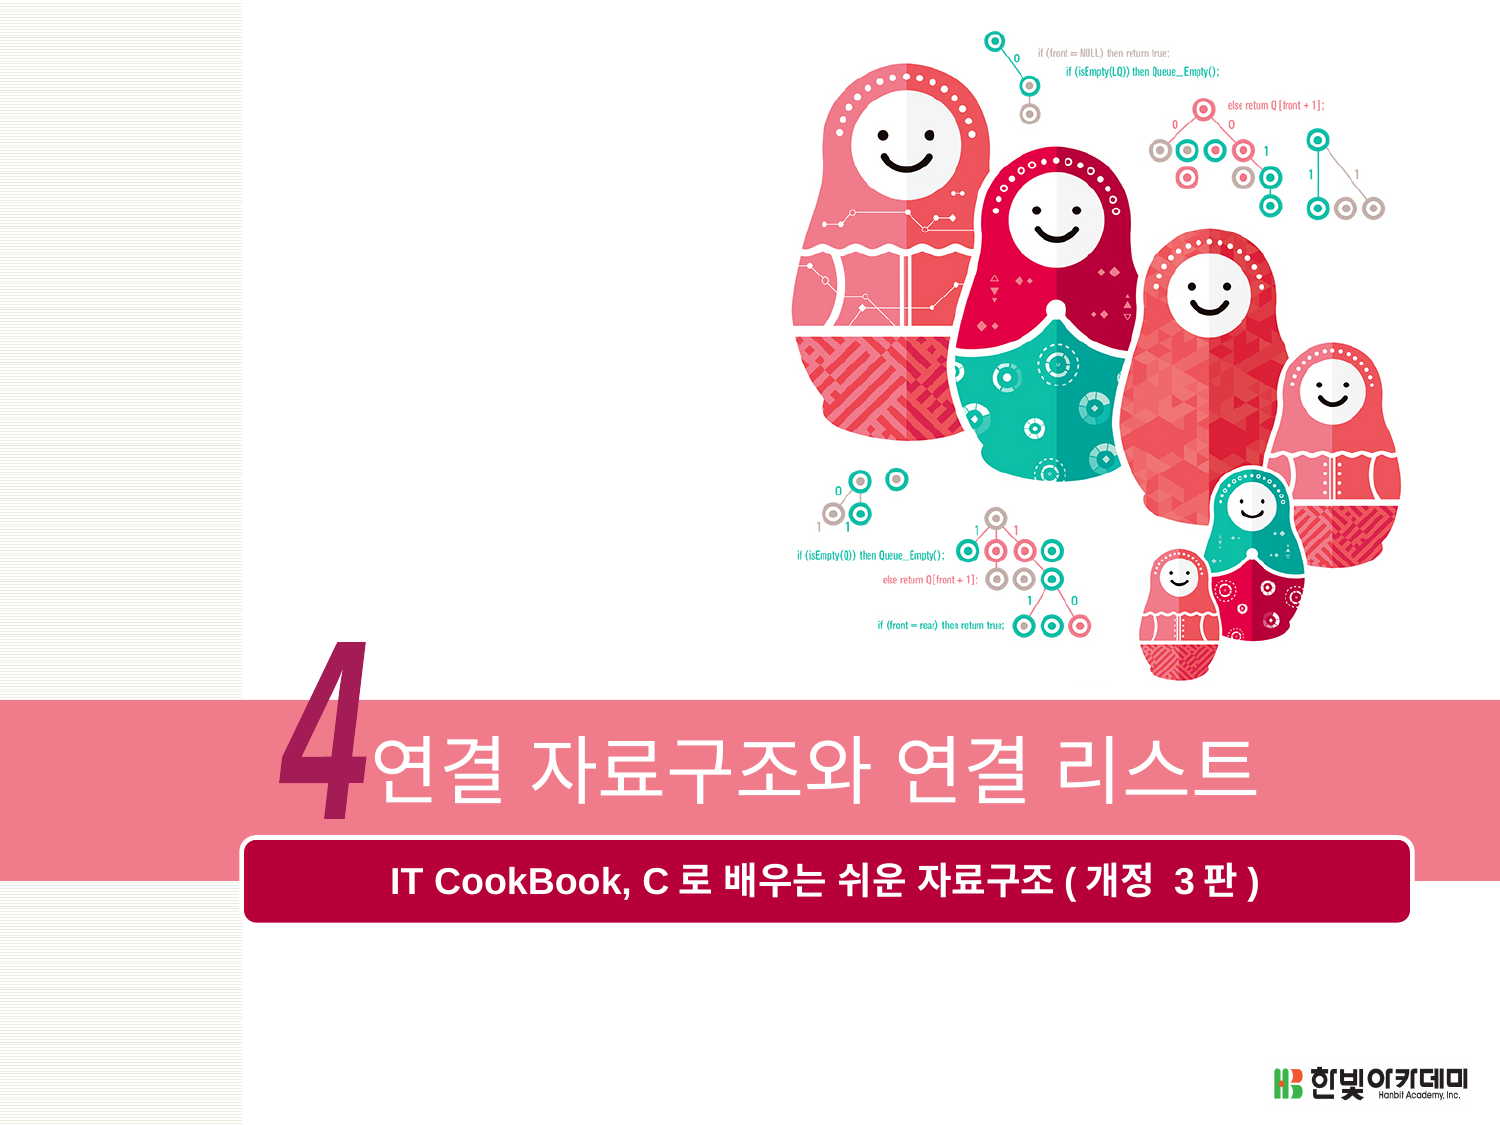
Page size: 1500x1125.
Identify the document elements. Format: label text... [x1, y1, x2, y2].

picture [1269, 1062, 1472, 1105]
title 연결 자료구조와 연결 리스트 [237, 699, 1500, 838]
picture [714, 21, 1483, 684]
